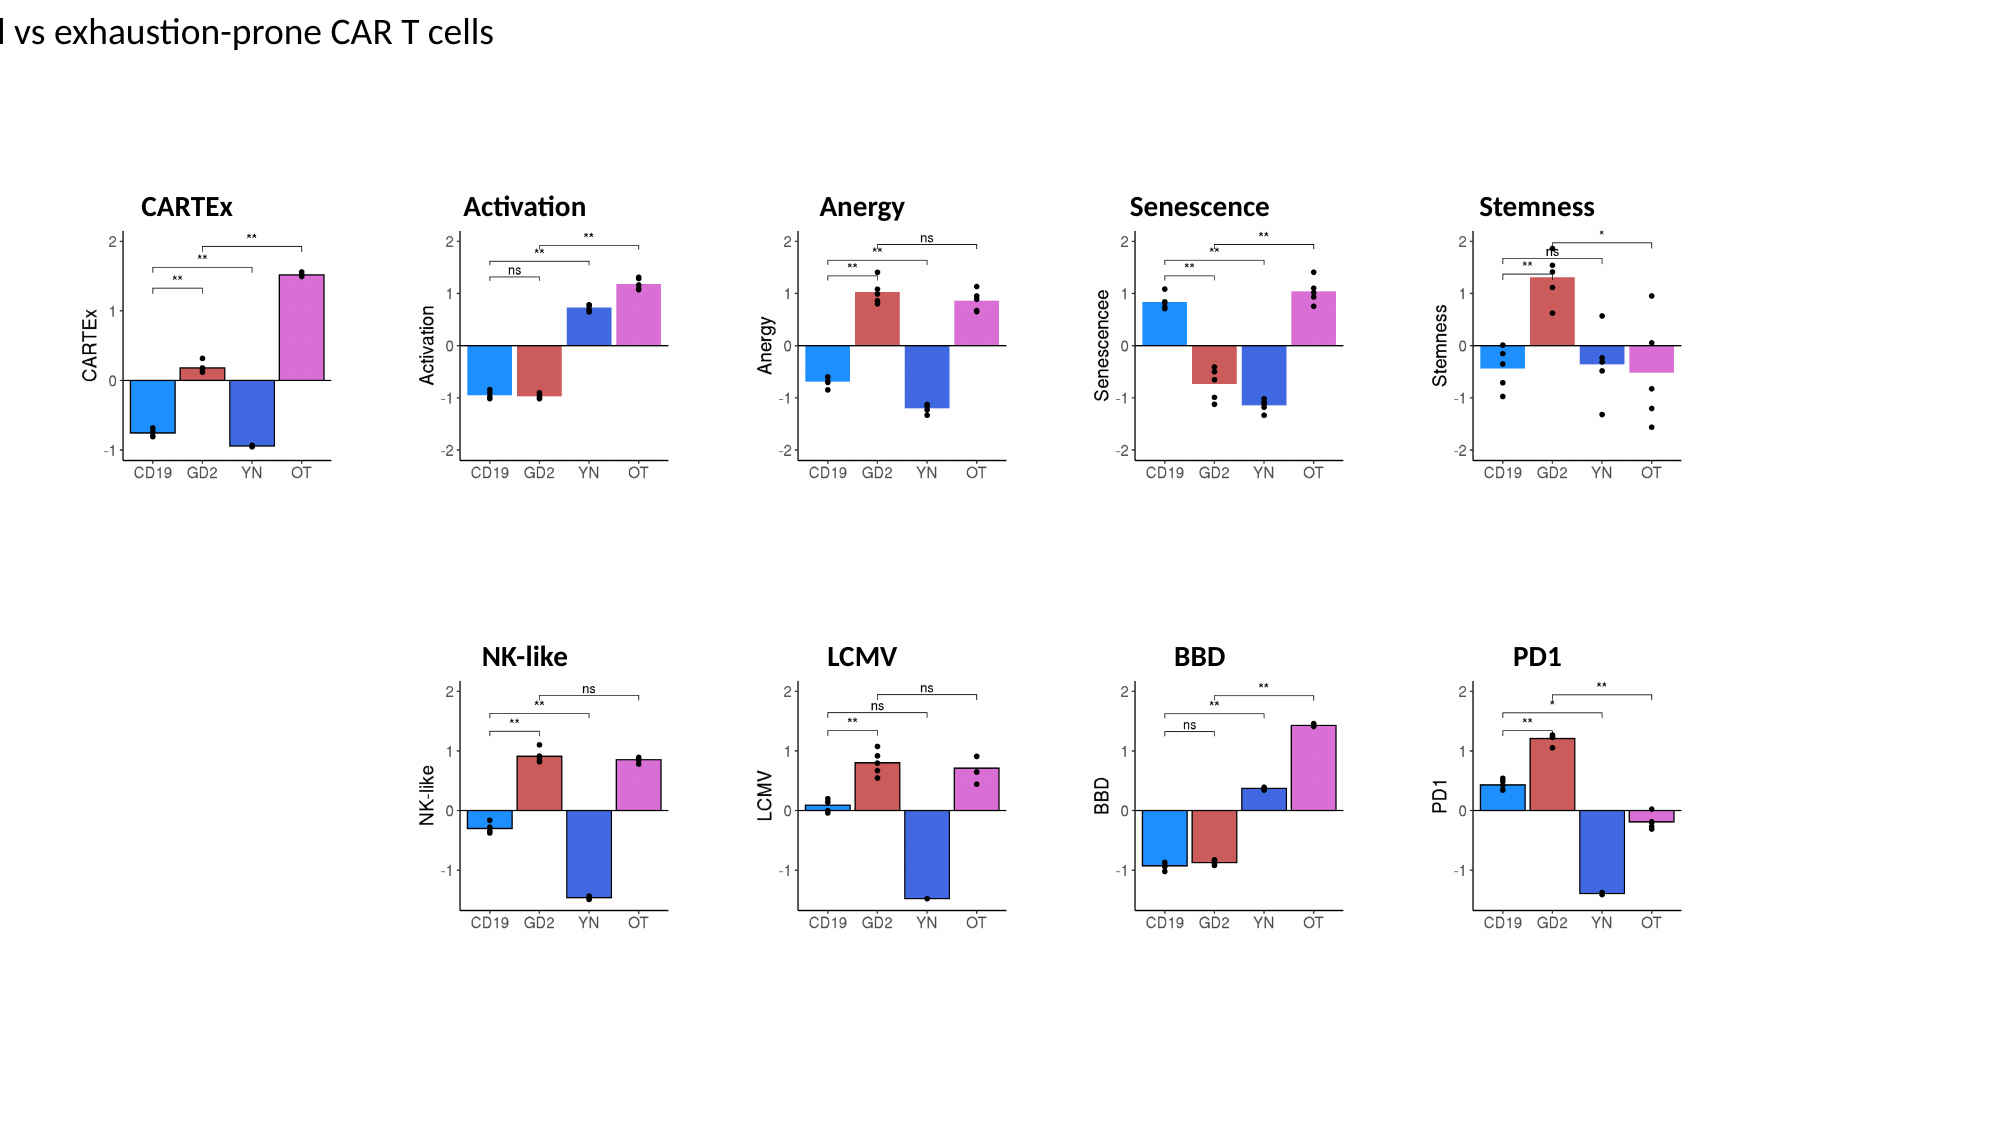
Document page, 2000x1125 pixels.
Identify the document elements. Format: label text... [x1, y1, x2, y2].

picture [1424, 224, 1688, 488]
text_box Anergy [804, 179, 921, 223]
text_box Activation [448, 179, 602, 223]
picture [1424, 674, 1688, 938]
picture [749, 674, 1013, 938]
picture [1087, 224, 1351, 488]
text_box Senescence [1115, 179, 1285, 223]
text_box BBD [1159, 629, 1241, 673]
text_box PD1 [1498, 629, 1577, 673]
picture [412, 224, 676, 488]
picture [1087, 674, 1351, 938]
text_box GSE136874: Functional vs exhaustion-prone CAR T cells Appendix [0, 0, 510, 105]
picture [412, 674, 676, 938]
text_box LCMV [812, 629, 913, 673]
text_box CARTEx [126, 179, 249, 223]
text_box Stemness [1464, 179, 1611, 223]
text_box NK-like [467, 629, 583, 673]
picture [74, 224, 338, 488]
picture [749, 224, 1013, 488]
